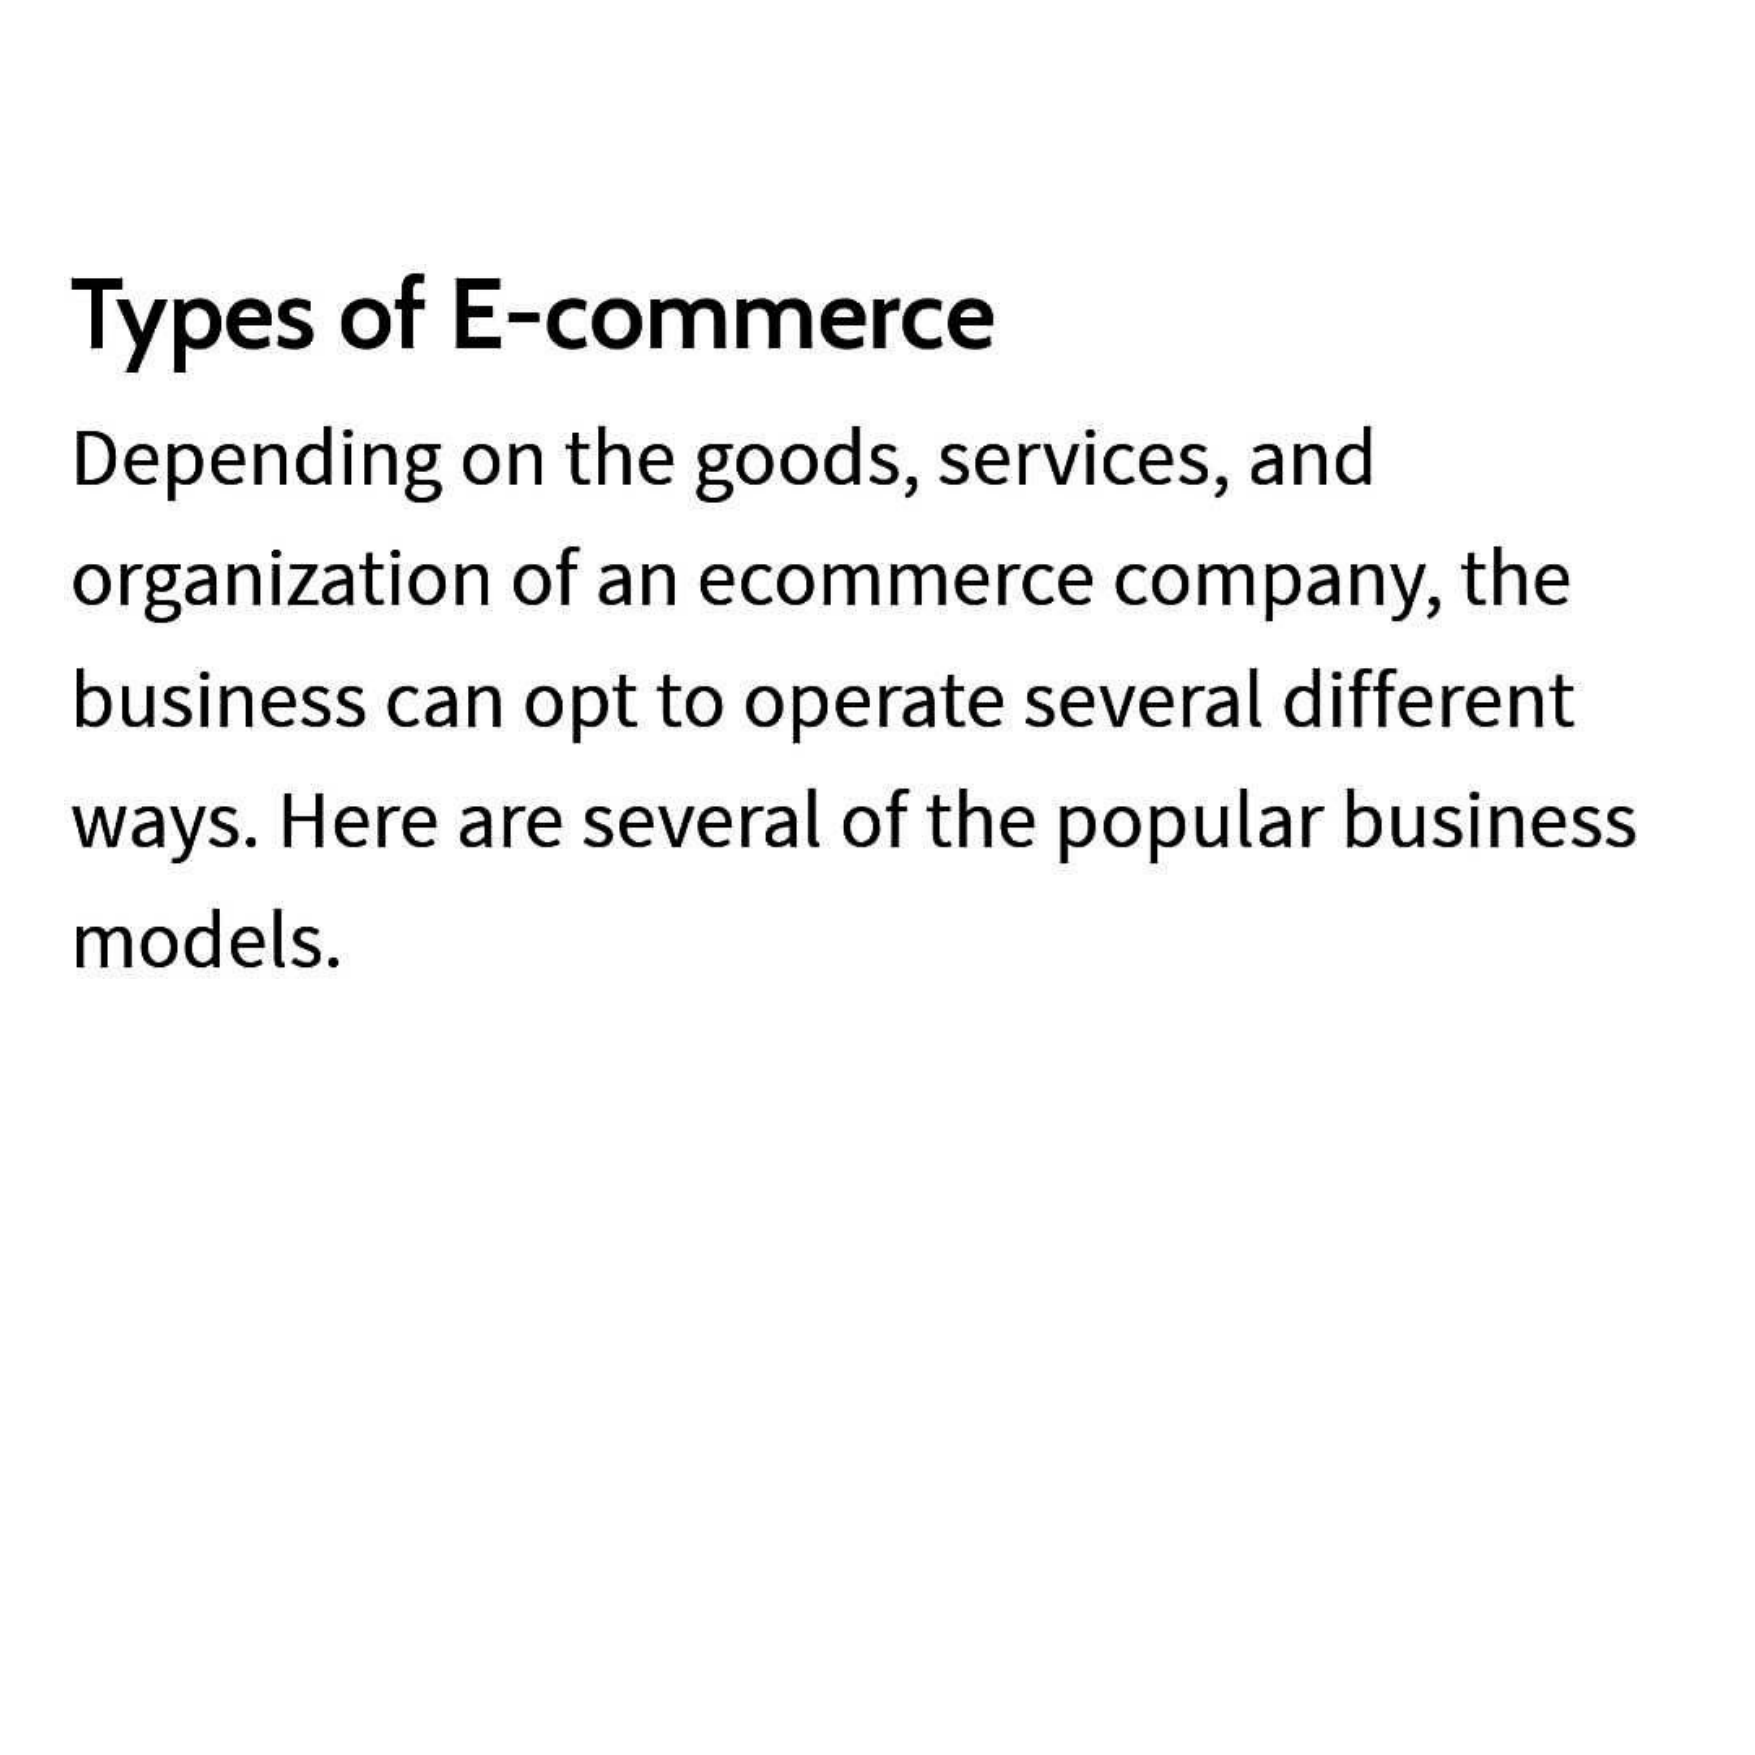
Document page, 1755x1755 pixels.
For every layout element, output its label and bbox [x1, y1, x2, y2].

picture [64, 264, 1638, 980]
